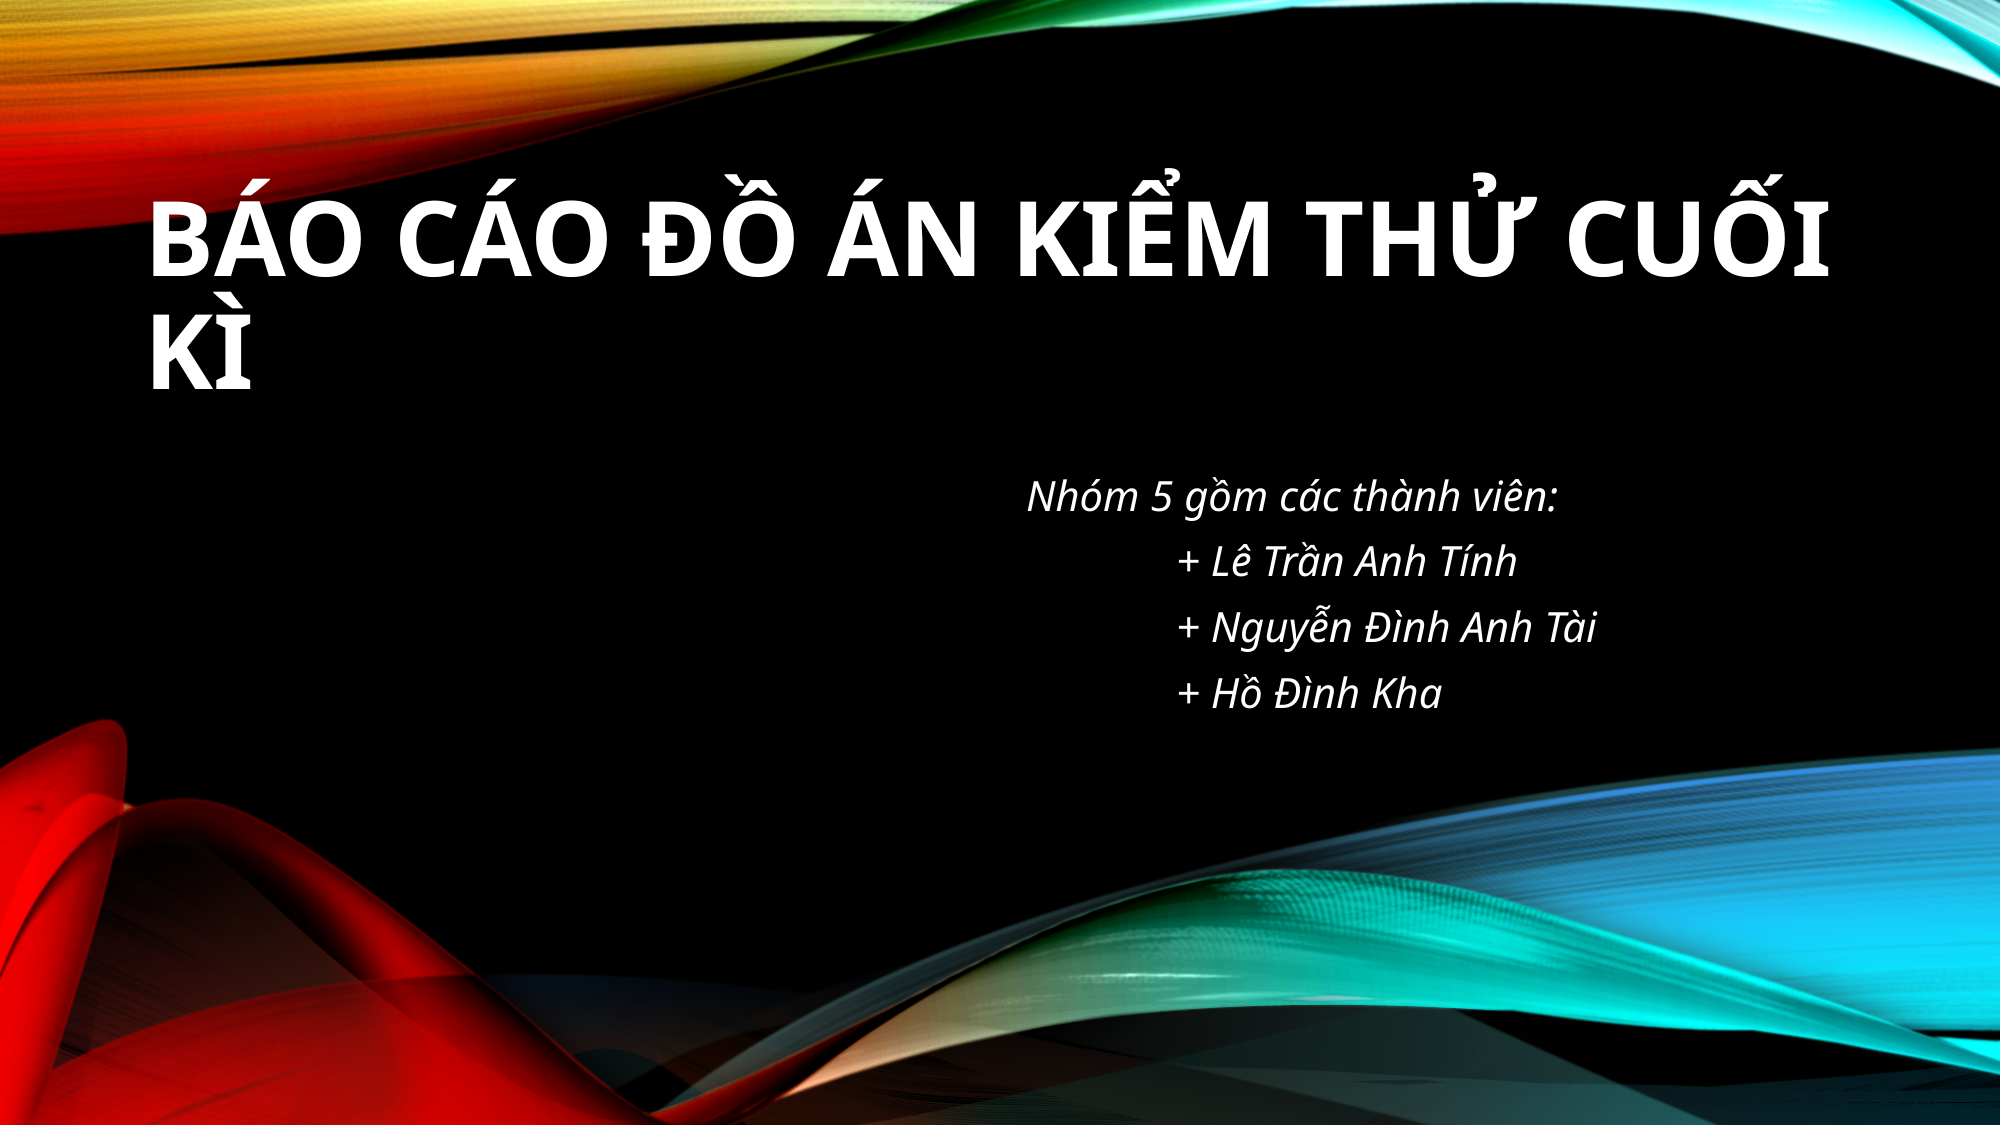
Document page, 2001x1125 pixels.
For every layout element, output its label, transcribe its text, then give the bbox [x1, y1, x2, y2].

title Báo cáo đồ án kiểm thử cuối kì [129, 119, 1979, 420]
picture [0, 0, 2000, 237]
picture [0, 717, 2000, 1125]
subtitle Nhóm 5 gồm các thành viên: + Lê Trần Anh Tính + Nguyễn Đình Anh Tài + Hồ Đình Kha [1011, 467, 1901, 866]
